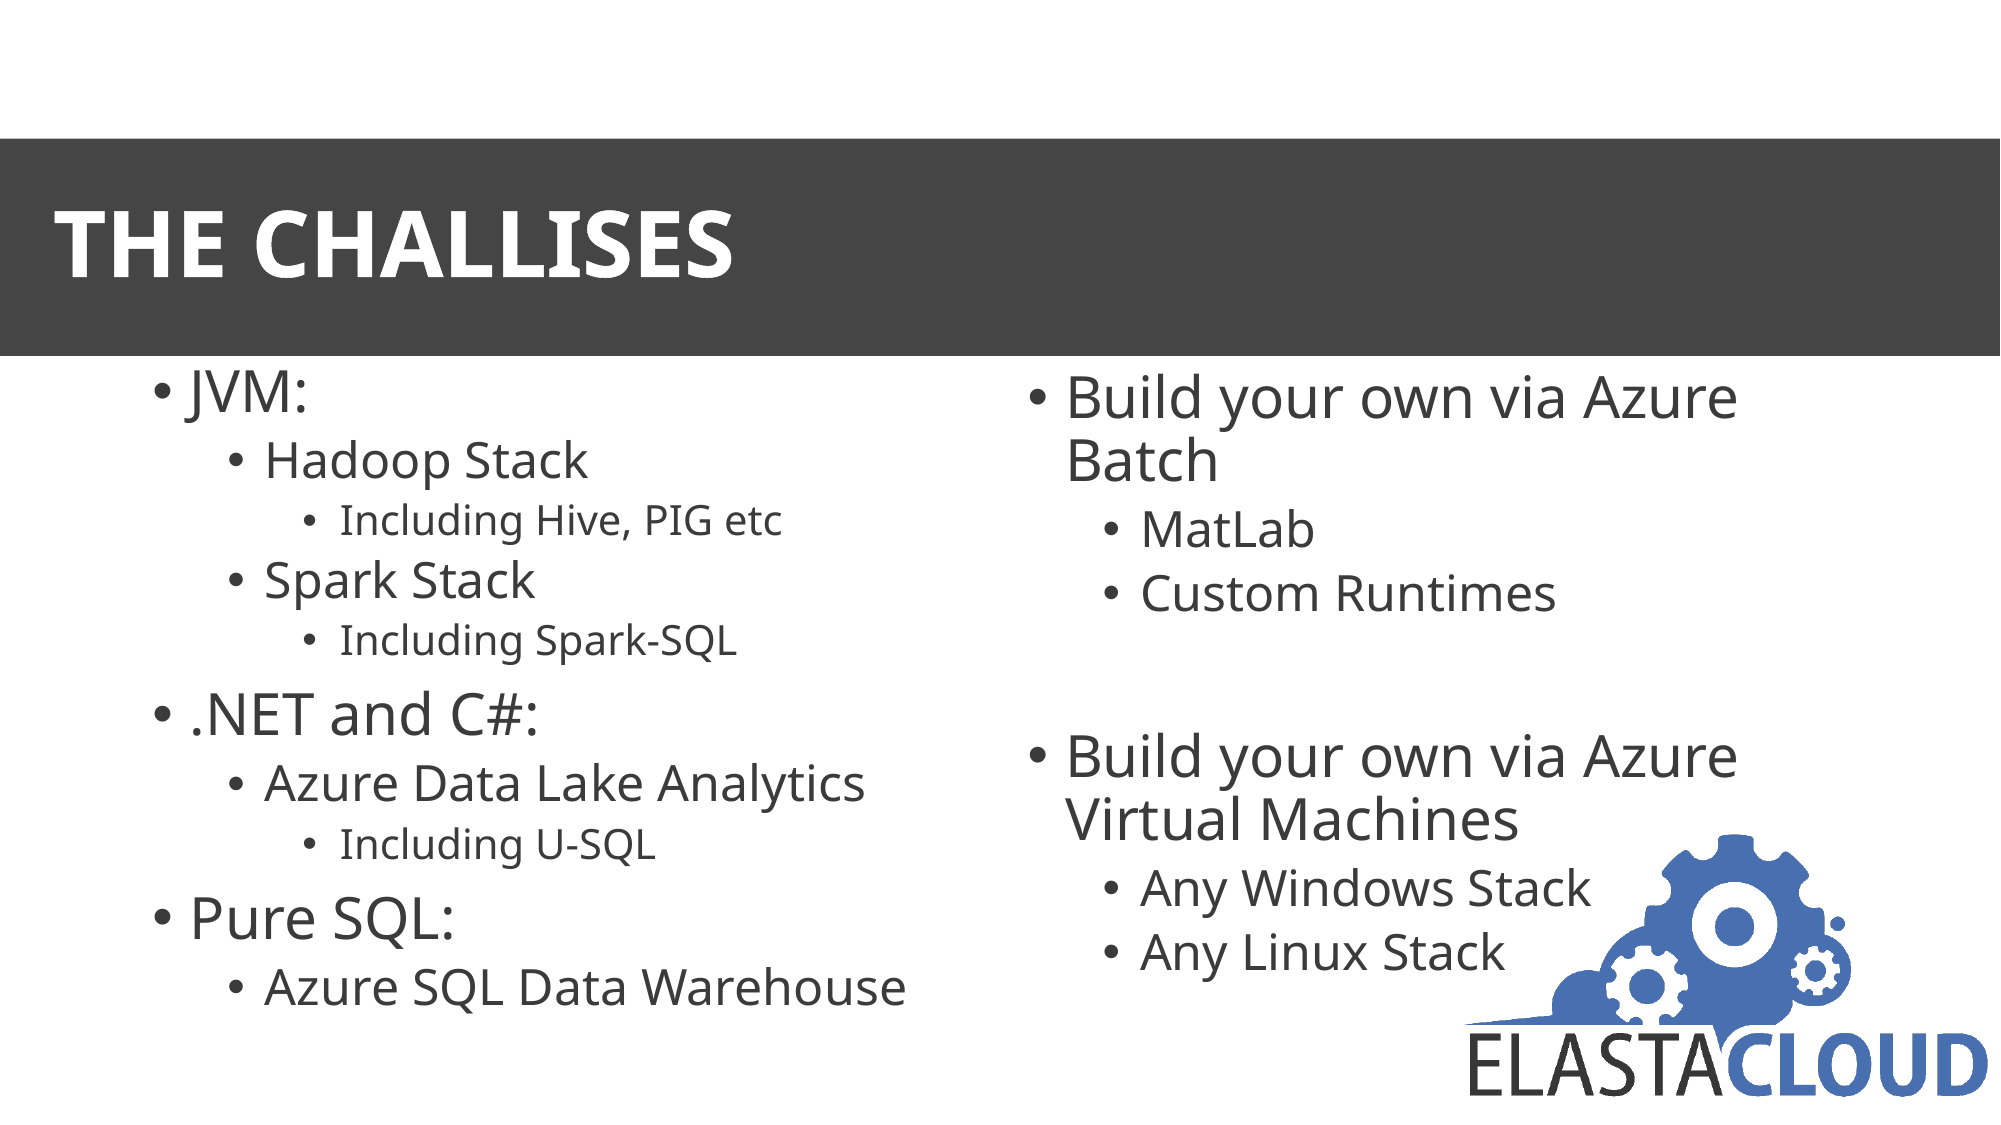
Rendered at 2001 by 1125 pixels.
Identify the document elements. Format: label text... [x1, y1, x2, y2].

list Build your own via Azure Batch MatLab Custom Runtimes Build your own via Azure Virtual Machines Any Windows Stack Any Linux Stack [1012, 360, 1863, 1075]
title The Challises [0, 138, 2000, 356]
picture [1450, 826, 2000, 1115]
list JVM: Hadoop Stack Including Hive, PIG etc Spark Stack Including Spark-SQL .NET and C#: Azure Data Lake Analytics Including U-SQL Pure SQL: Azure SQL Data Warehouse [137, 354, 988, 1069]
